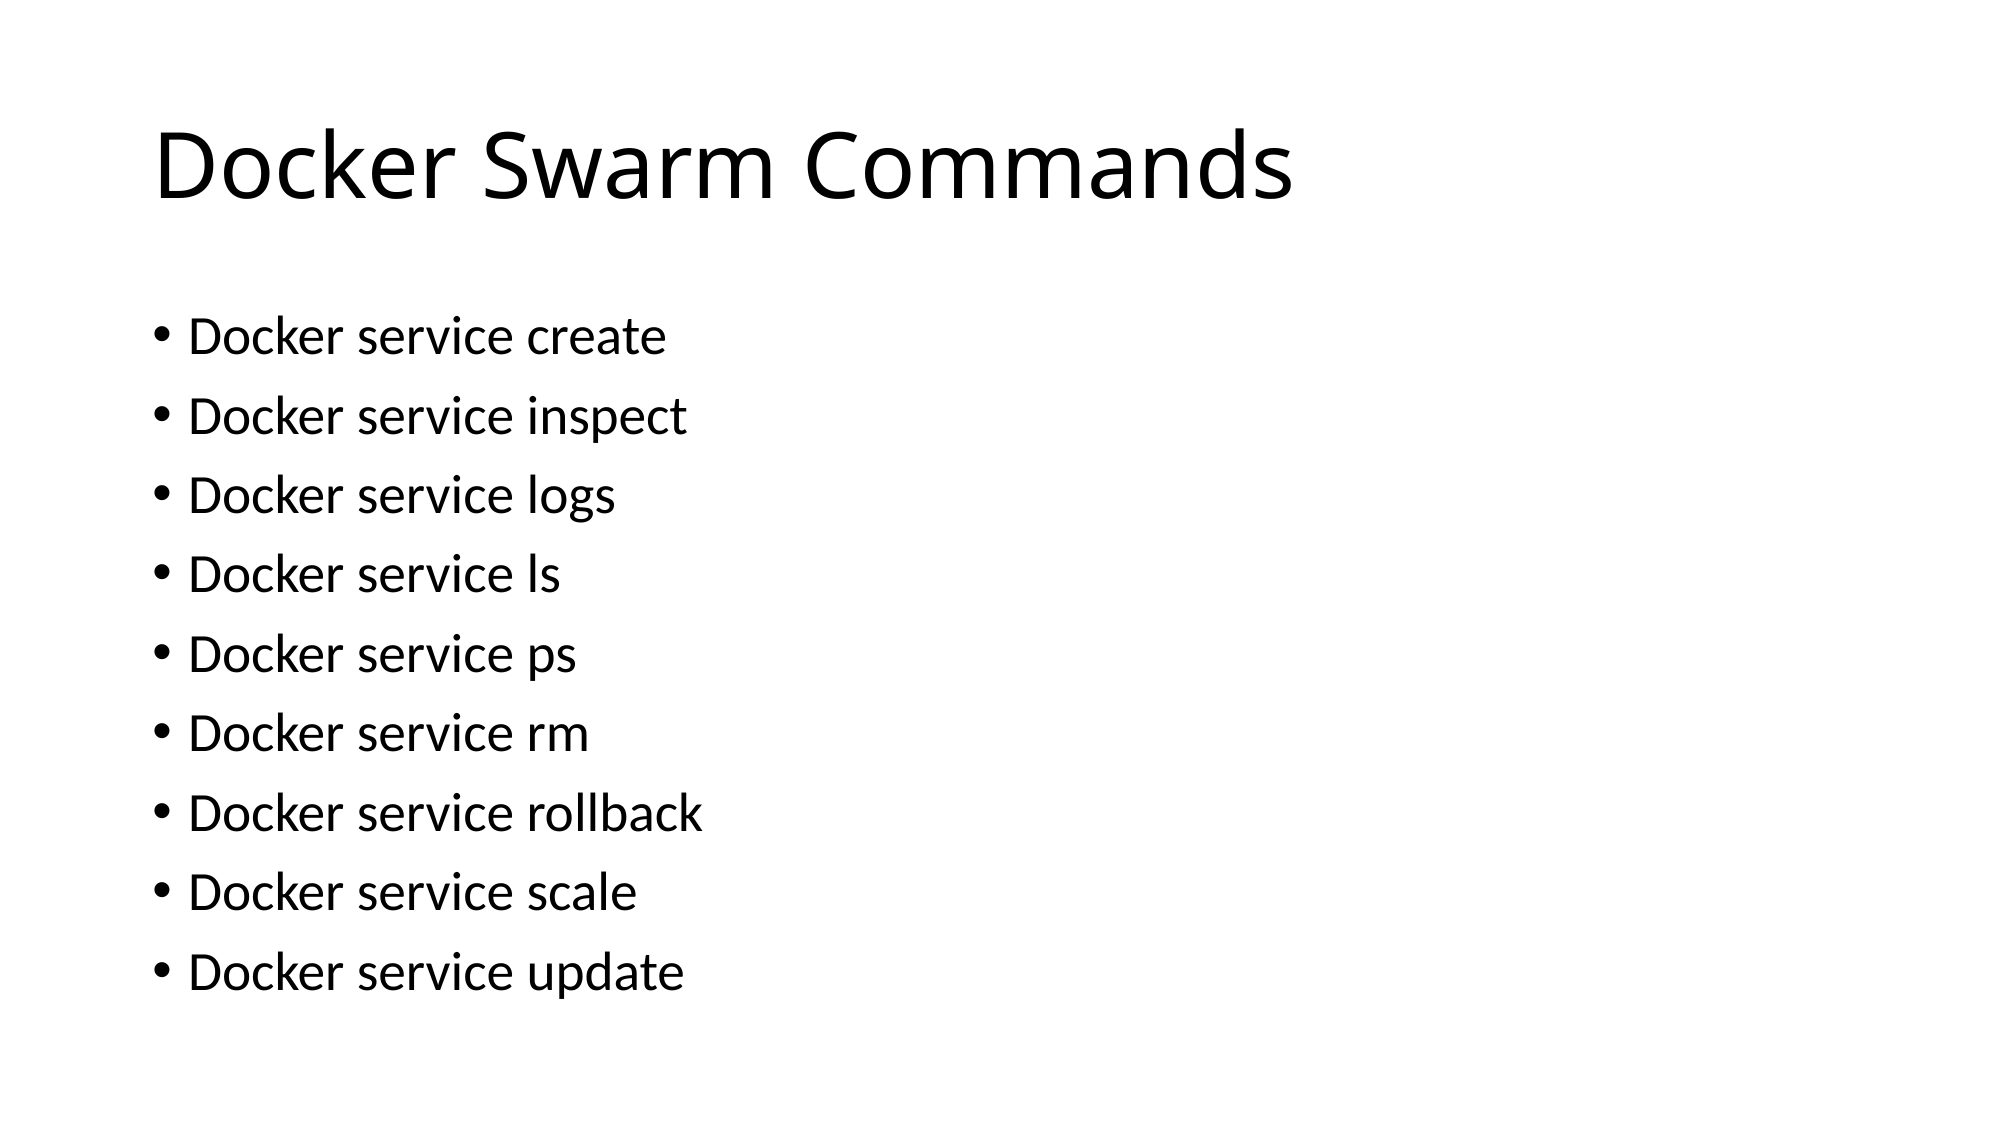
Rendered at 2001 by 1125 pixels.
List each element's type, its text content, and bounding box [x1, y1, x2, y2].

list Docker service create Docker service inspect Docker service logs Docker service ls Docker service ps Docker service rm Docker service rollback Docker service scale Docker service update [137, 299, 1863, 1014]
title Docker Swarm Commands [137, 59, 1863, 278]
